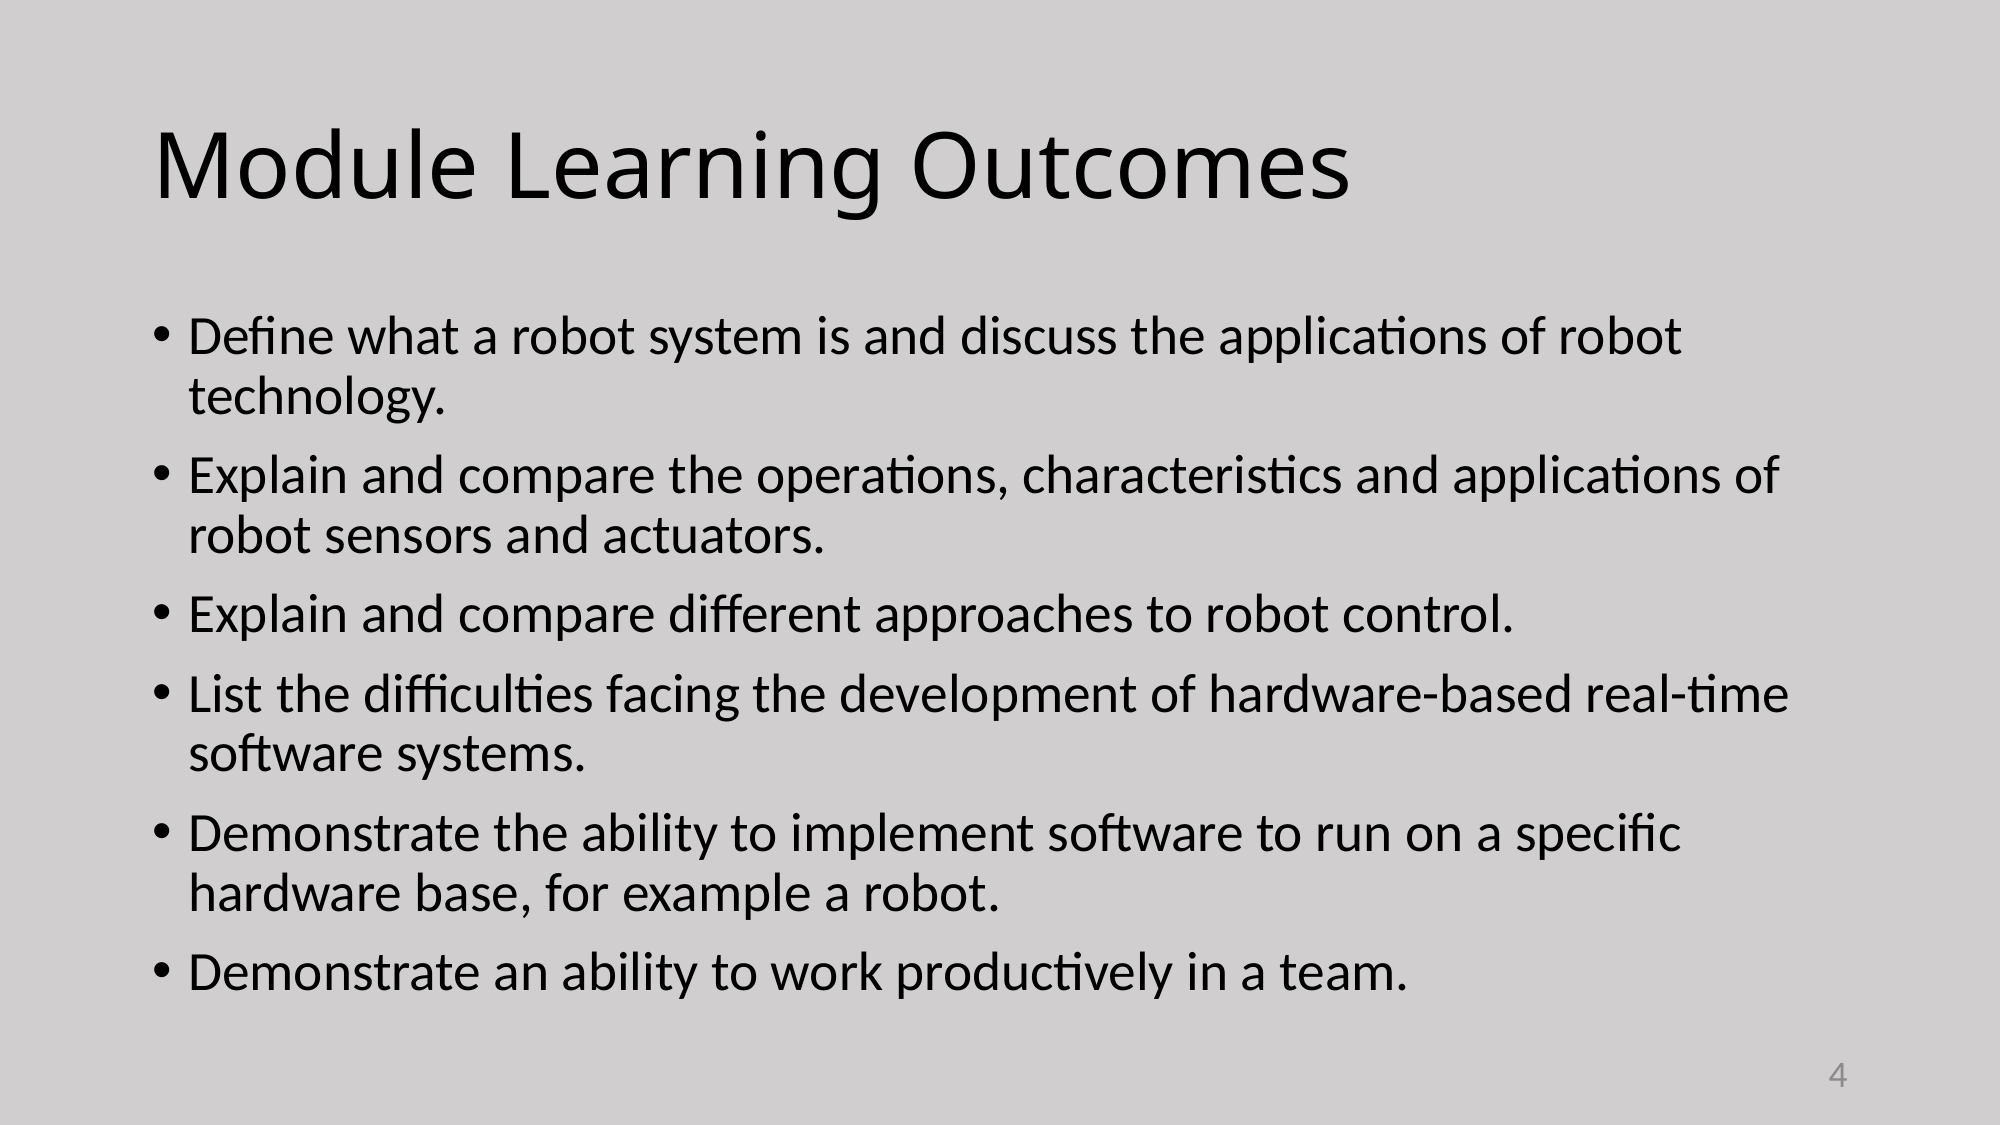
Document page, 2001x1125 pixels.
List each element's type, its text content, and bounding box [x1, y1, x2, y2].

slide_number 4 [1412, 1042, 1863, 1103]
list Define what a robot system is and discuss the applications of robot technology. Explain and compare the operations, characteristics and applications of robot sensors and actuators. Explain and compare different approaches to robot control. List the difficulties facing the development of hardware-based real-time software systems. Demonstrate the ability to implement software to run on a specific hardware base, for example a robot. Demonstrate an ability to work productively in a team. [137, 299, 1863, 1014]
title Module Learning Outcomes [137, 59, 1863, 278]
